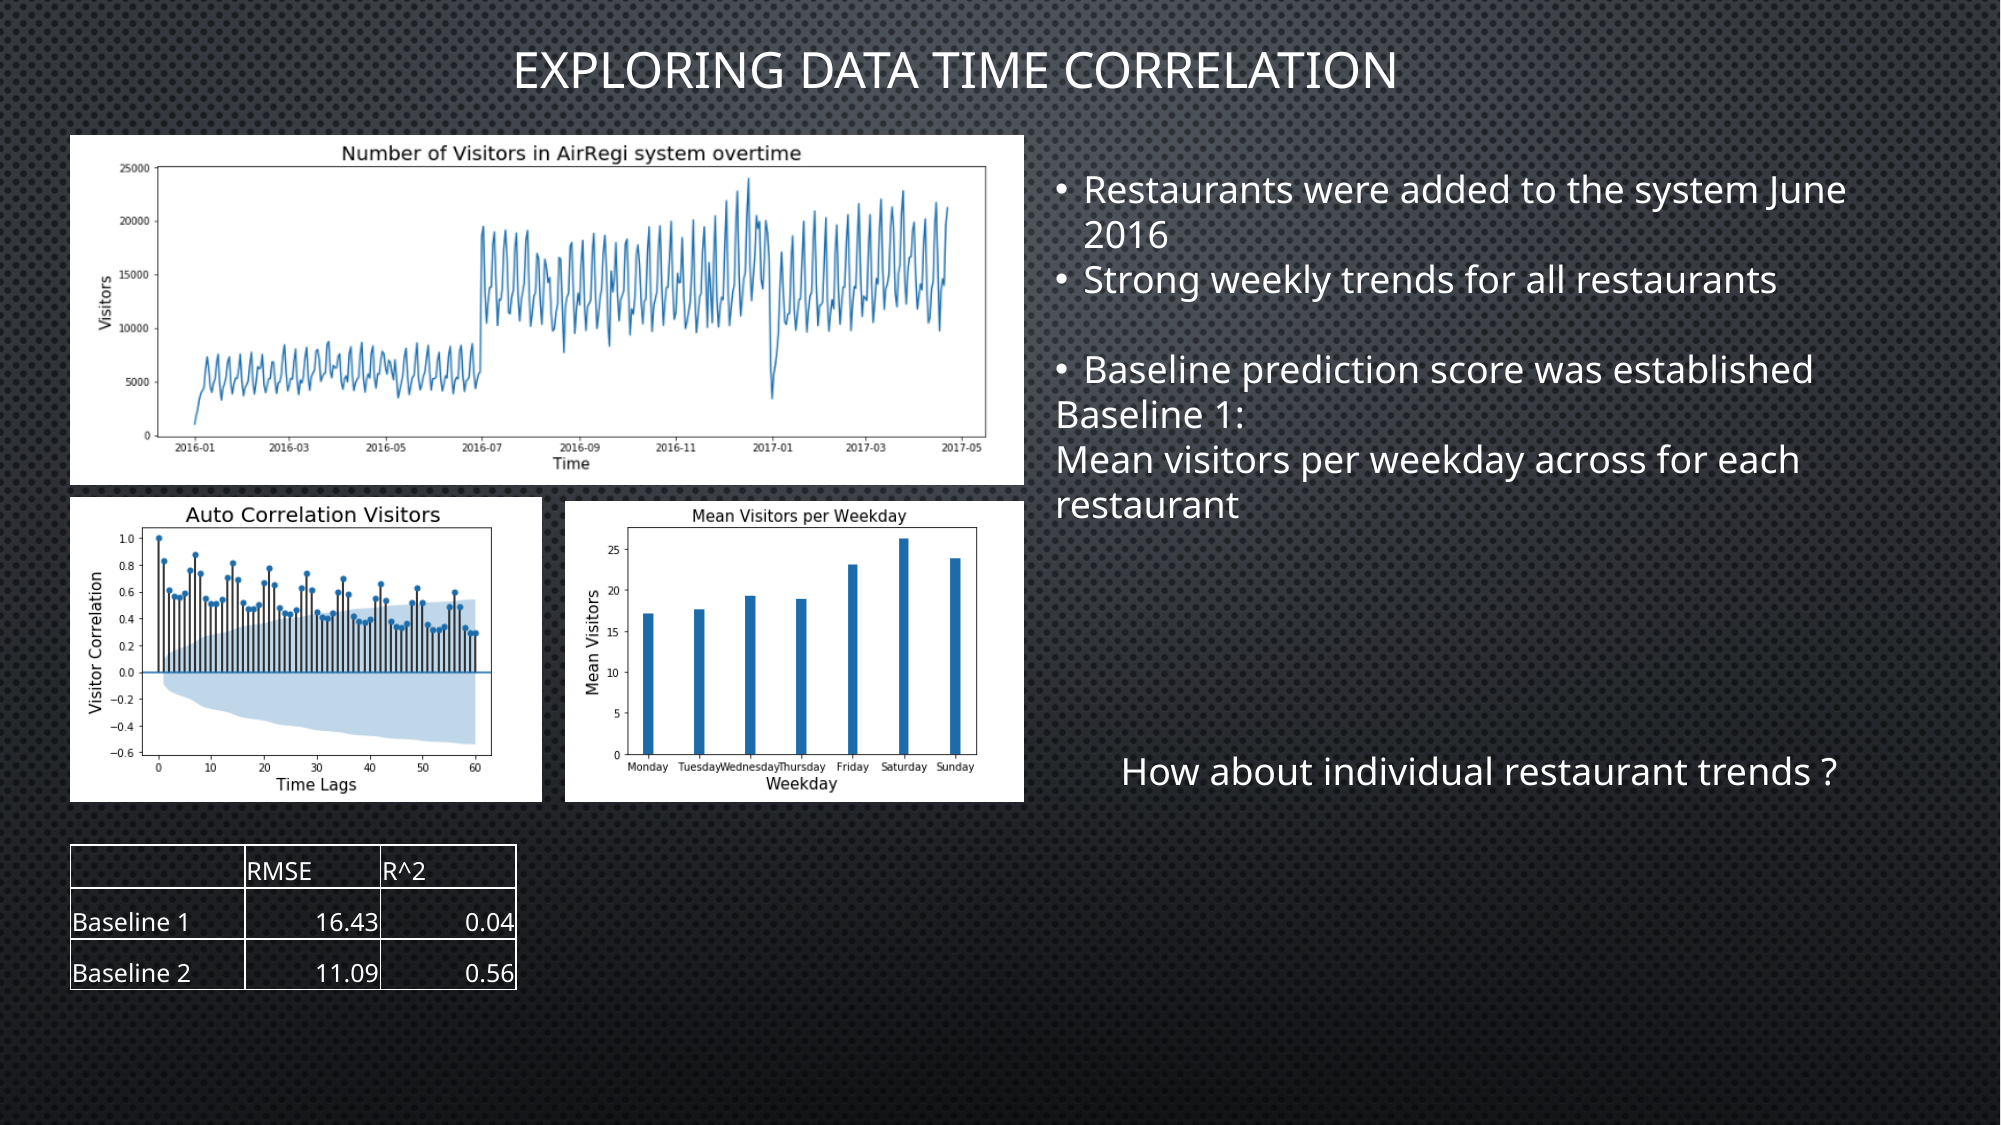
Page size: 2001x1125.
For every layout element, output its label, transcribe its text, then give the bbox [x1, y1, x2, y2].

text_box How about individual restaurant trends ? [1105, 741, 1853, 801]
table_cell 0.56 [381, 940, 515, 989]
table_header [71, 846, 244, 887]
table_cell 0.04 [381, 889, 515, 938]
picture [70, 497, 542, 802]
table_cell Baseline 1 [71, 889, 244, 938]
table_cell 16.43 [246, 889, 380, 938]
title Exploring Data Time Correlation [497, 19, 1451, 119]
text_box Restaurants were added to the system June 2016 Strong weekly trends for all restaurants Baseline prediction score was established Baseline 1: Mean visitors per weekday across for each restaurant [1040, 158, 1930, 534]
table_header R^2 [381, 846, 515, 887]
picture [565, 501, 1025, 802]
table_header RMSE [246, 846, 380, 887]
picture [70, 135, 1025, 485]
table_cell 11.09 [246, 940, 380, 989]
table_cell Baseline 2 [71, 940, 244, 989]
